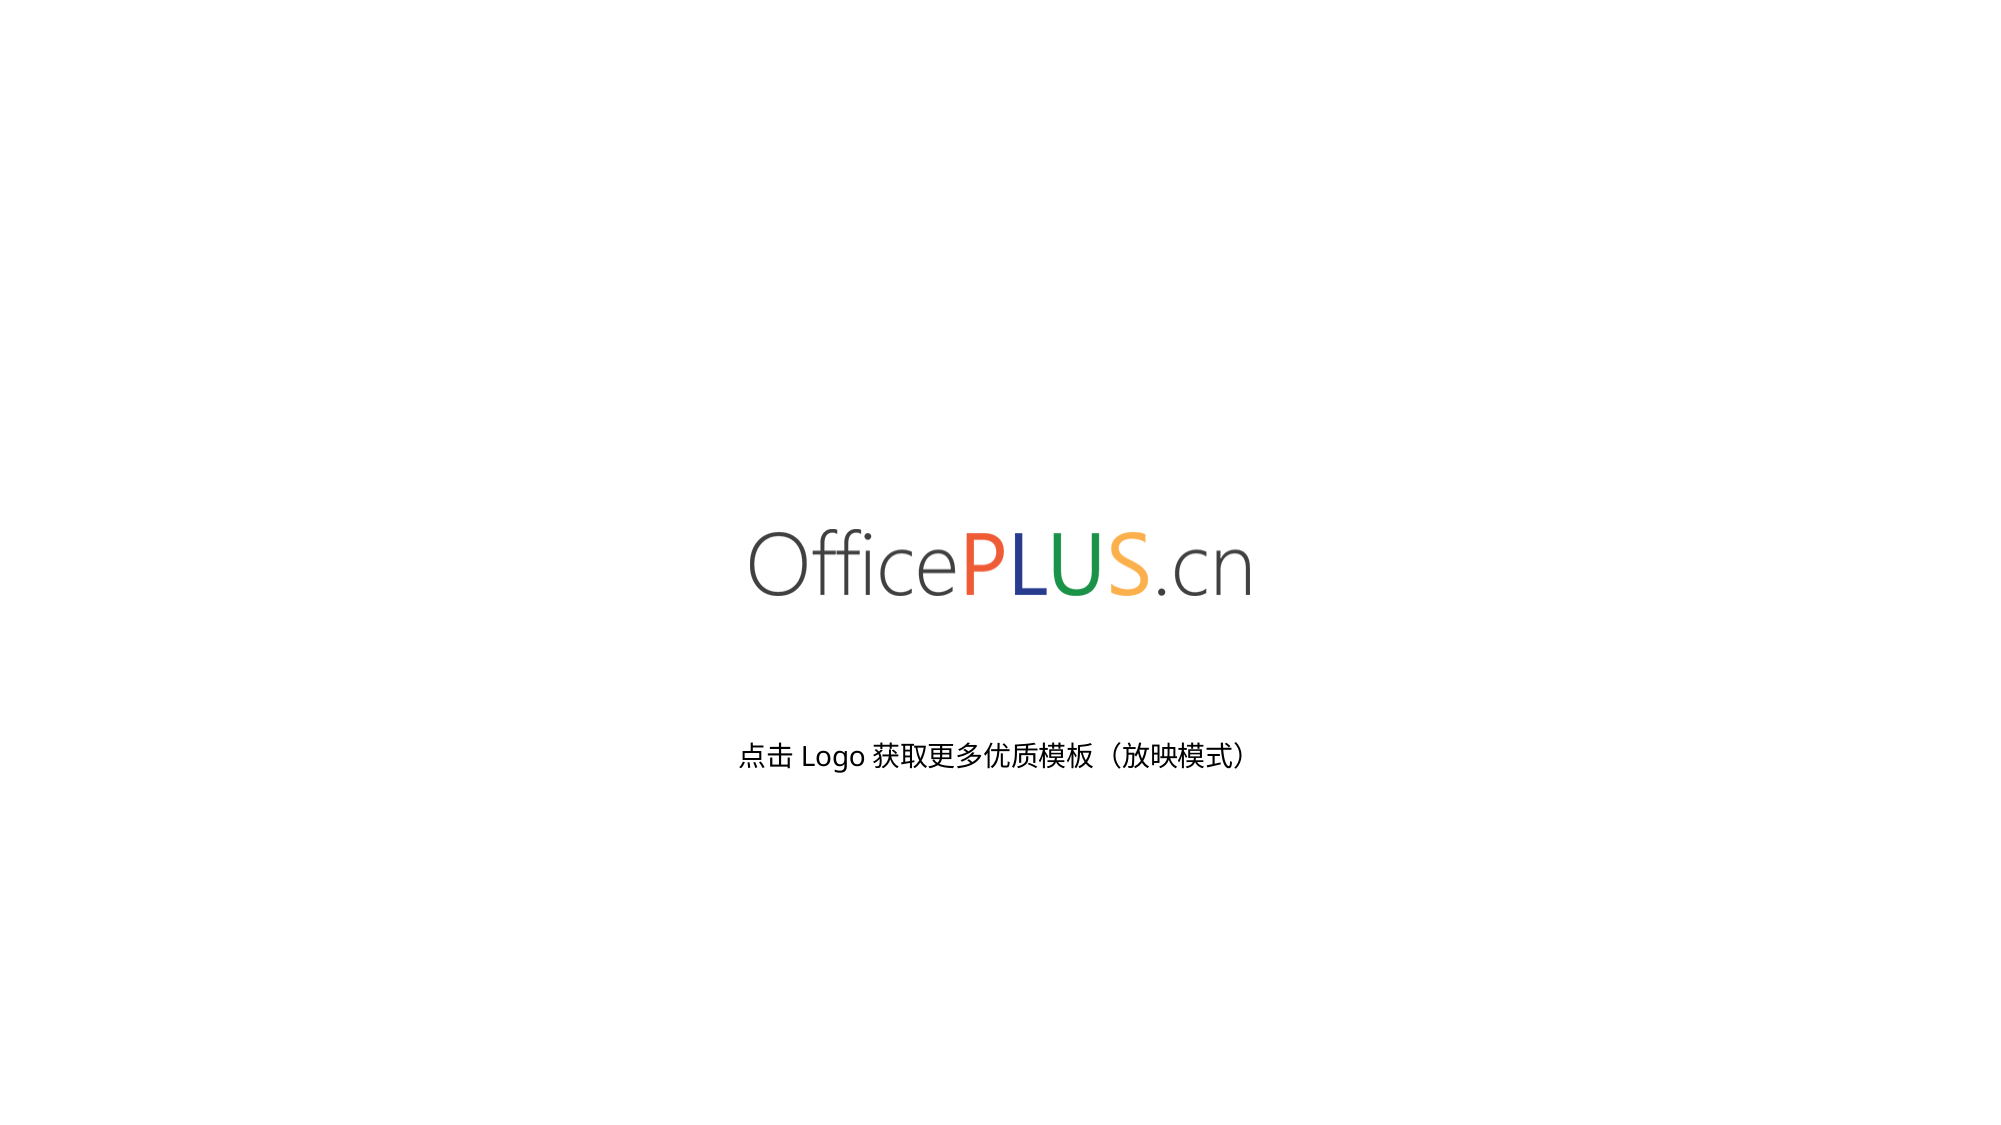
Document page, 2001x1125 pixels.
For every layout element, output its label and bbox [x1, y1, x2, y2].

picture [750, 529, 1250, 596]
